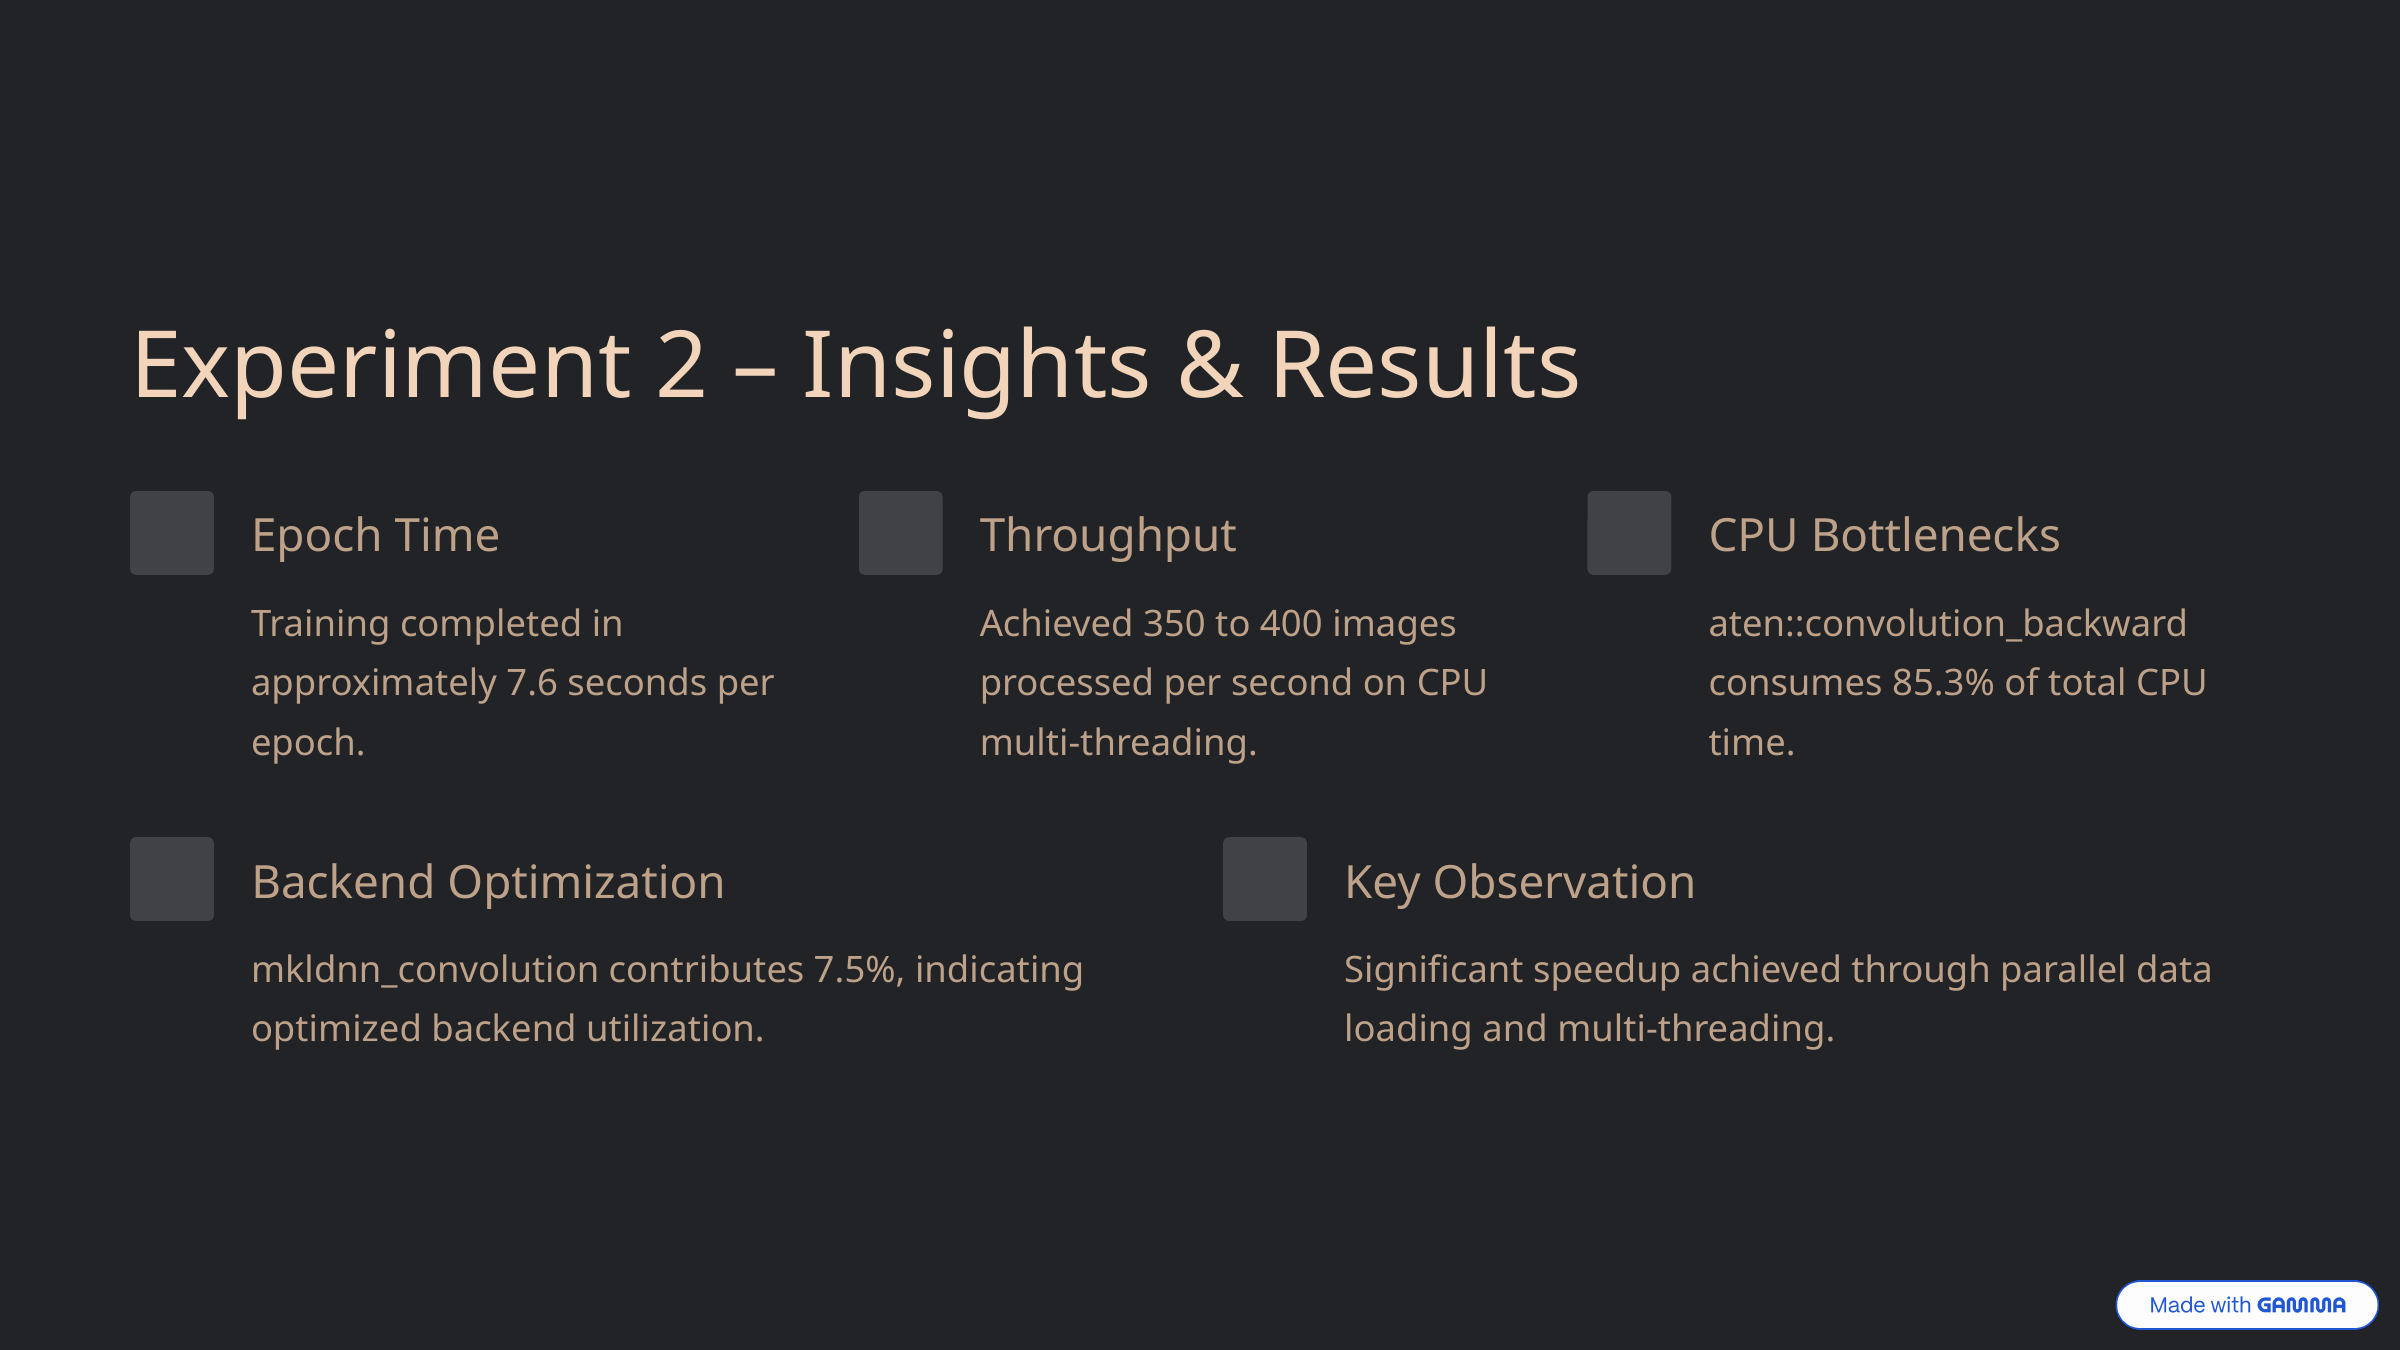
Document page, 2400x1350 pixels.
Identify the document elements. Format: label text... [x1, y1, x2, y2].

text_box Significant speedup achieved through parallel data loading and multi-threading. [1344, 930, 2270, 1050]
text_box [858, 490, 943, 575]
text_box [130, 490, 214, 575]
text_box Experiment 2 – Insights & Results [130, 300, 1639, 417]
text_box Epoch Time [251, 503, 717, 562]
text_box aten::convolution_backward consumes 85.3% of total CPU time. [1708, 584, 2270, 763]
text_box Backend Optimization [251, 850, 754, 909]
picture [2106, 1271, 2389, 1339]
text_box Achieved 350 to 400 images processed per second on CPU multi-threading. [979, 584, 1541, 763]
text_box [1587, 490, 1672, 575]
text_box mkldnn_convolution contributes 7.5%, indicating optimized backend utilization. [251, 930, 1177, 1050]
text_box Training completed in approximately 7.6 seconds per epoch. [251, 584, 813, 763]
text_box CPU Bottlenecks [1708, 503, 2174, 562]
text_box [1223, 837, 1307, 921]
text_box Key Observation [1344, 850, 1810, 909]
text_box [130, 837, 214, 921]
text_box Throughput [979, 503, 1445, 562]
